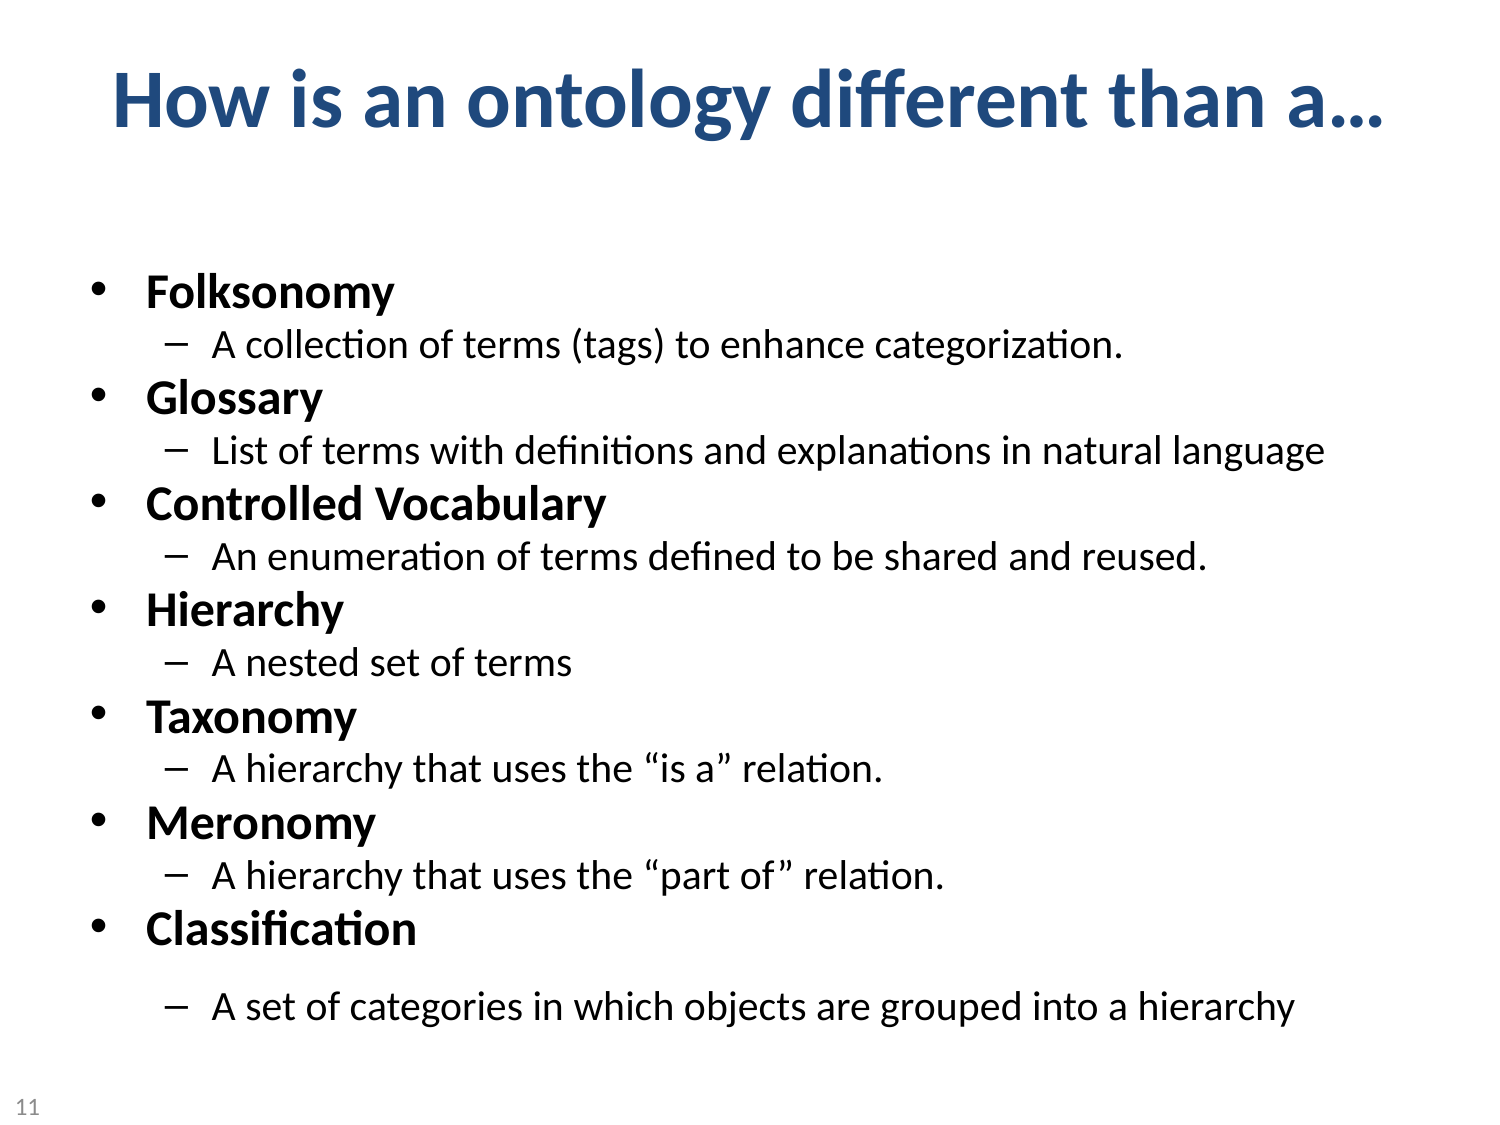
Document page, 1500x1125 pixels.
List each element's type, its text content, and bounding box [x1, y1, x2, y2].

text_box 11 [0, 1087, 350, 1124]
text_box Folksonomy A collection of terms (tags) to enhance categorization. Glossary List of terms with definitions and explanations in natural language Controlled Vocabulary An enumeration of terms defined to be shared and reused. Hierarchy A nested set of terms Taxonomy A hierarchy that uses the “is a” relation. Meronomy A hierarchy that uses the “part of” relation. Classification A set of categories in which objects are grouped into a hierarchy [74, 262, 1425, 1005]
text_box How is an ontology different than a… [74, 0, 1425, 188]
